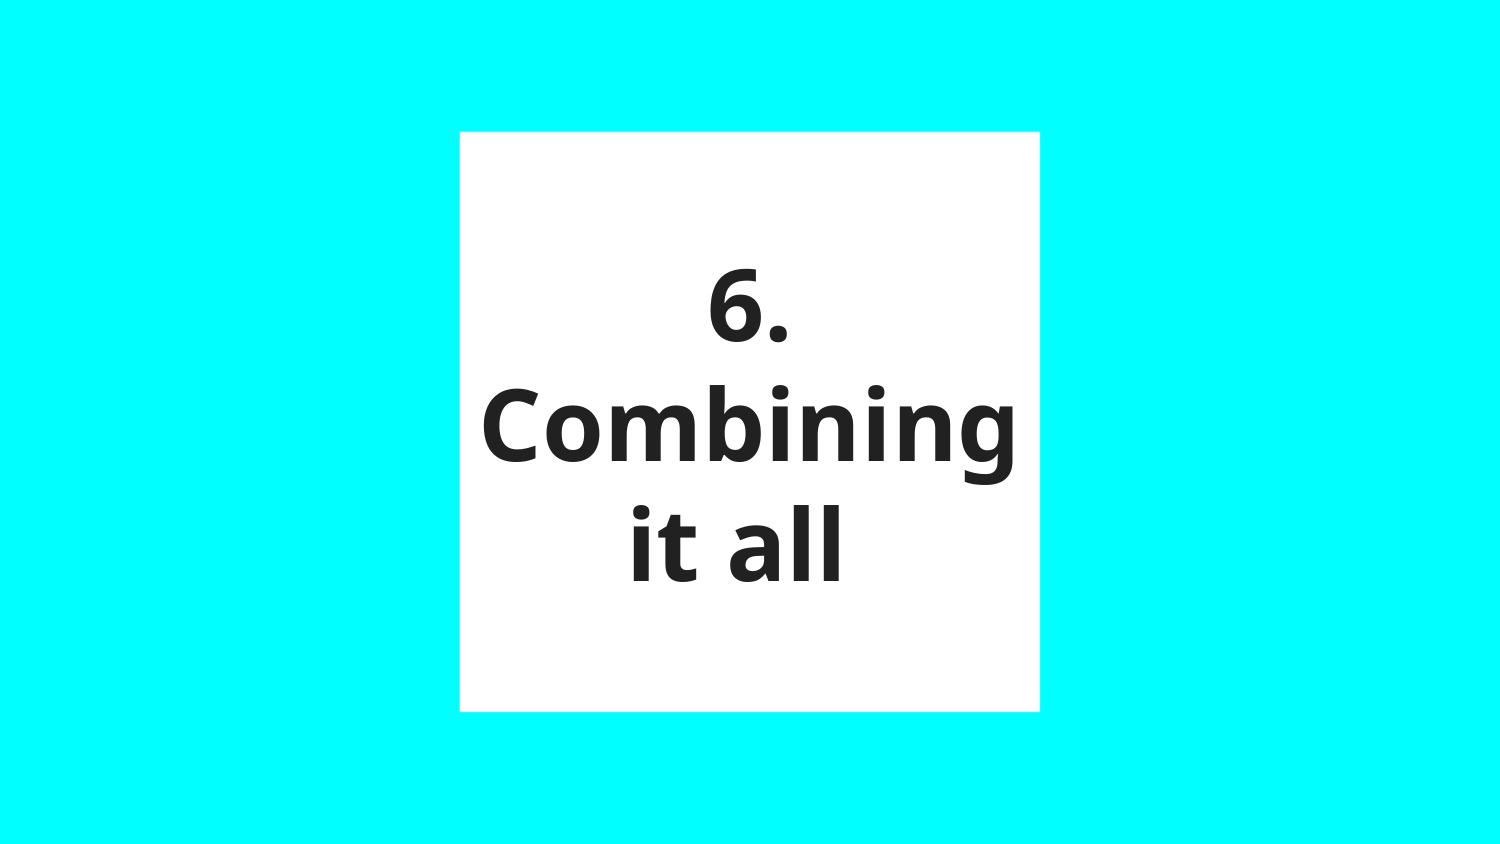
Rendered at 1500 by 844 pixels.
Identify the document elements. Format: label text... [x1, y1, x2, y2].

title 6. Combining it all [459, 131, 1041, 713]
